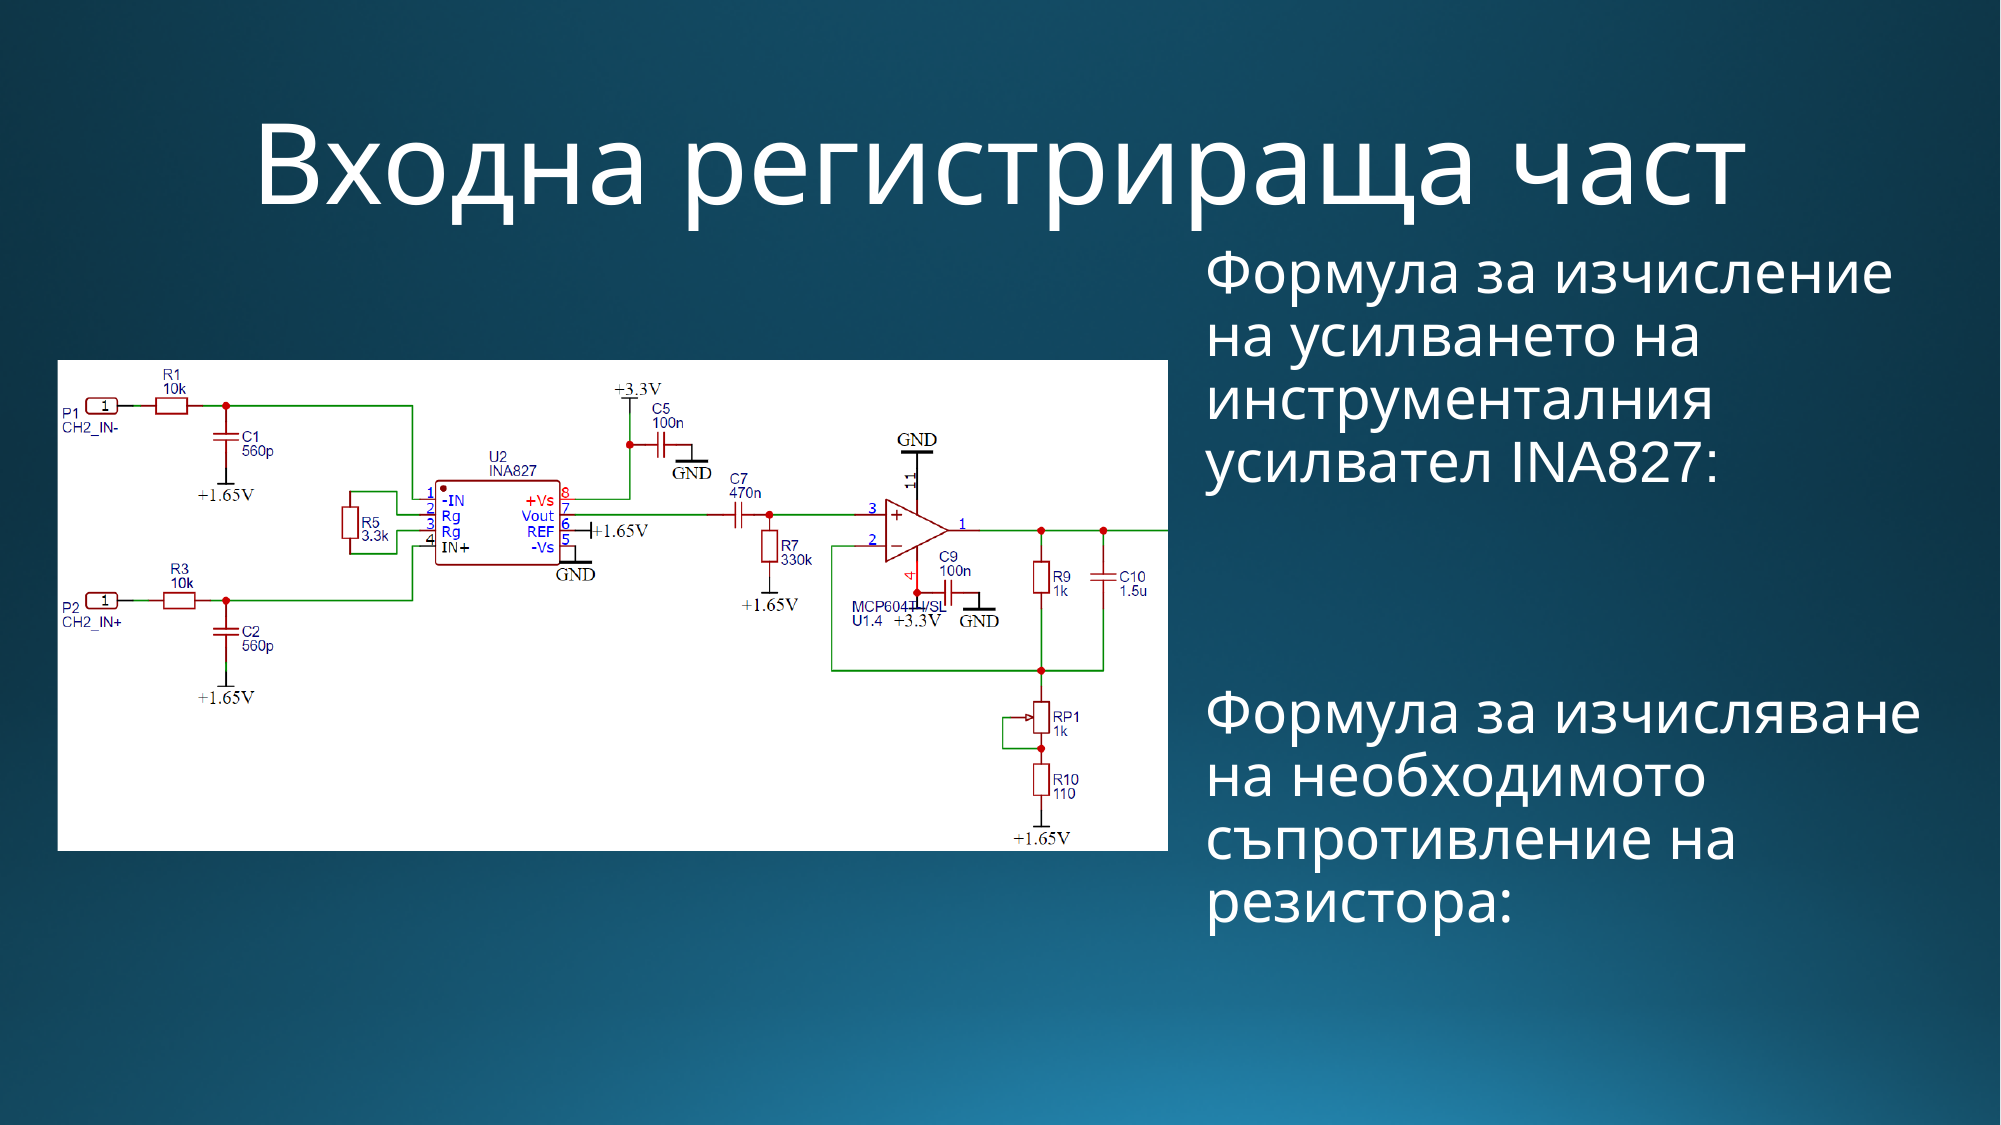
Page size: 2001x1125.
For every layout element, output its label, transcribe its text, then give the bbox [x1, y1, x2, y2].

picture [0, 0, 2001, 1125]
title Входна регистрираща част [137, 59, 1863, 278]
